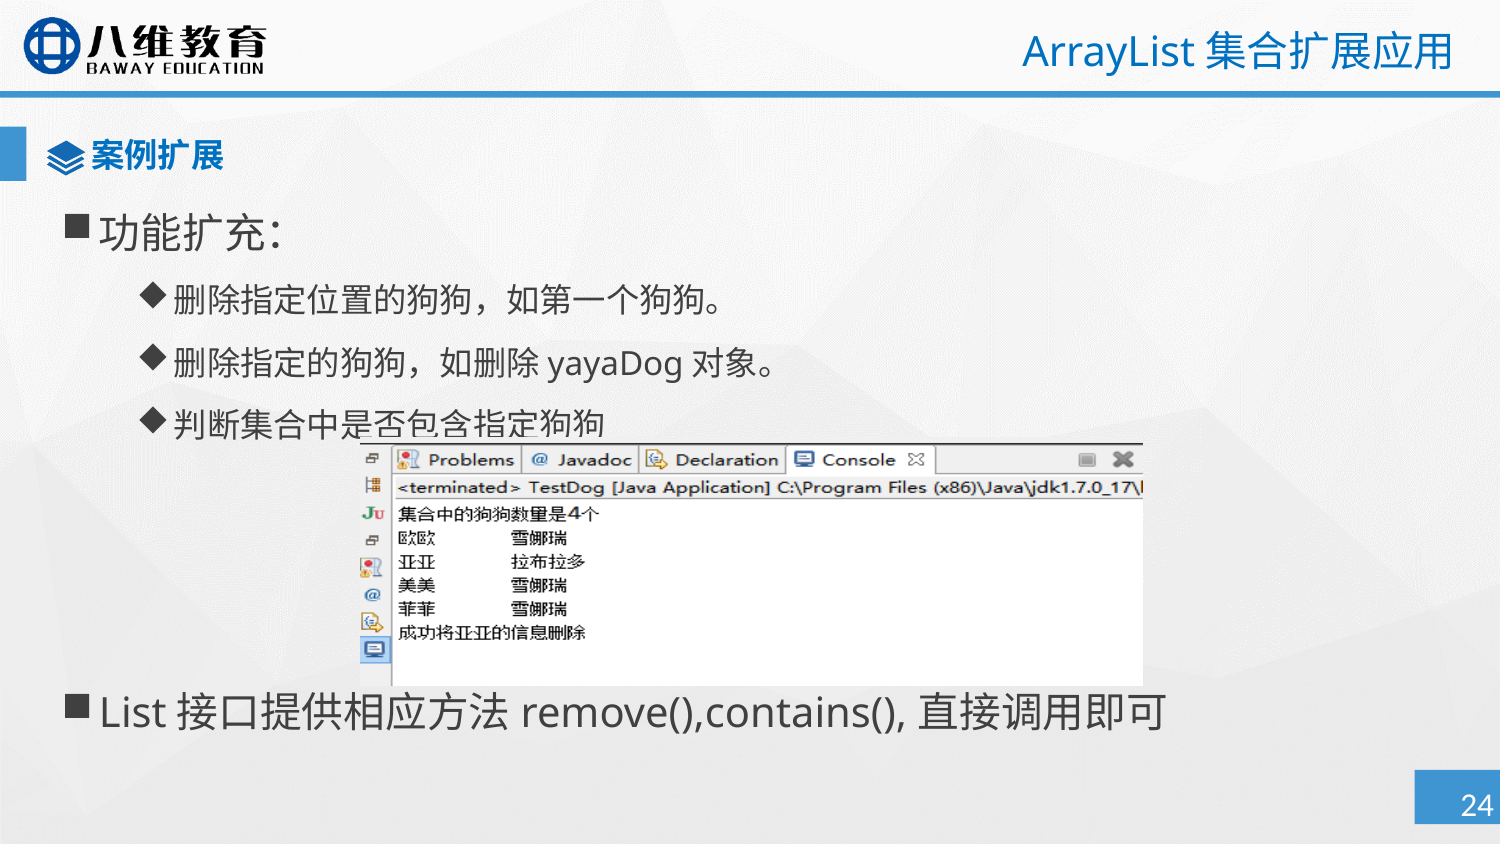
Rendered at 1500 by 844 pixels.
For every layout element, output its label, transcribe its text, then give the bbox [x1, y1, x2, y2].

subtitle 案例扩展 [76, 126, 1306, 186]
picture [0, 0, 1500, 91]
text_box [46, 140, 86, 176]
list 功能扩充： 删除指定位置的狗狗，如第一个狗狗。 删除指定的狗狗，如删除yayaDog对象。 判断集合中是否包含指定狗狗 List接口提供相应方法remove(),contains(),直接调用即可 [46, 197, 1418, 713]
title ArrayList集合扩展应用 [360, 23, 1471, 84]
picture [0, 98, 1500, 844]
